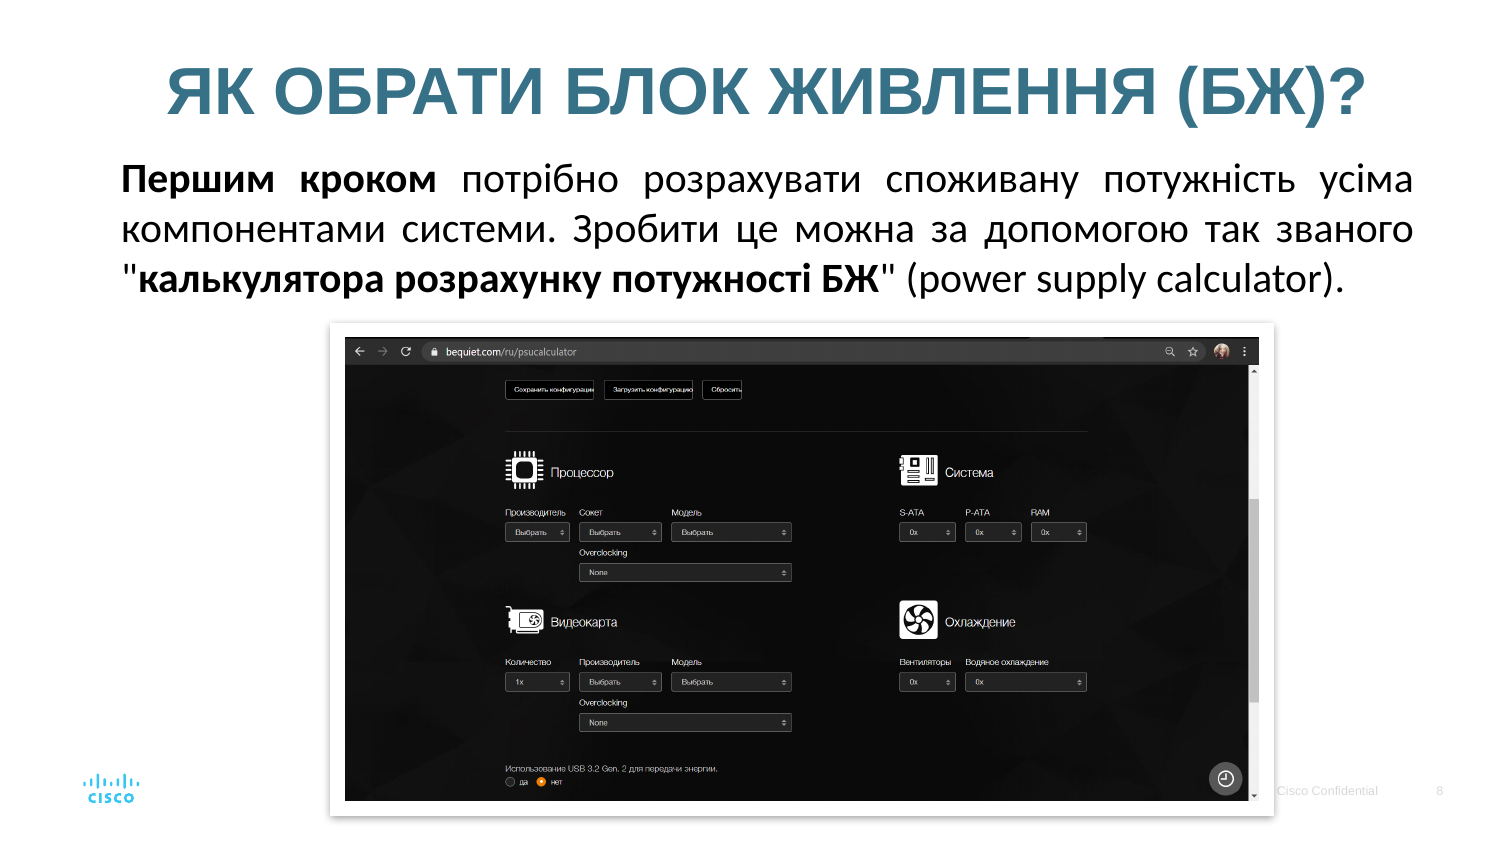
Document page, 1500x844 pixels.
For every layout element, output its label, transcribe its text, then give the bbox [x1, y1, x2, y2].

title ЯК ОБРАТИ БЛОК ЖИВЛЕННЯ (БЖ)? [83, 35, 1453, 156]
text_box Першим кроком потрібно розрахувати споживану потужність усіма компонентами системи. Зробити це можна за допомогою так званого "калькулятора розрахунку потужності БЖ" (power supply calculator). [106, 142, 1430, 308]
picture [344, 337, 1260, 802]
